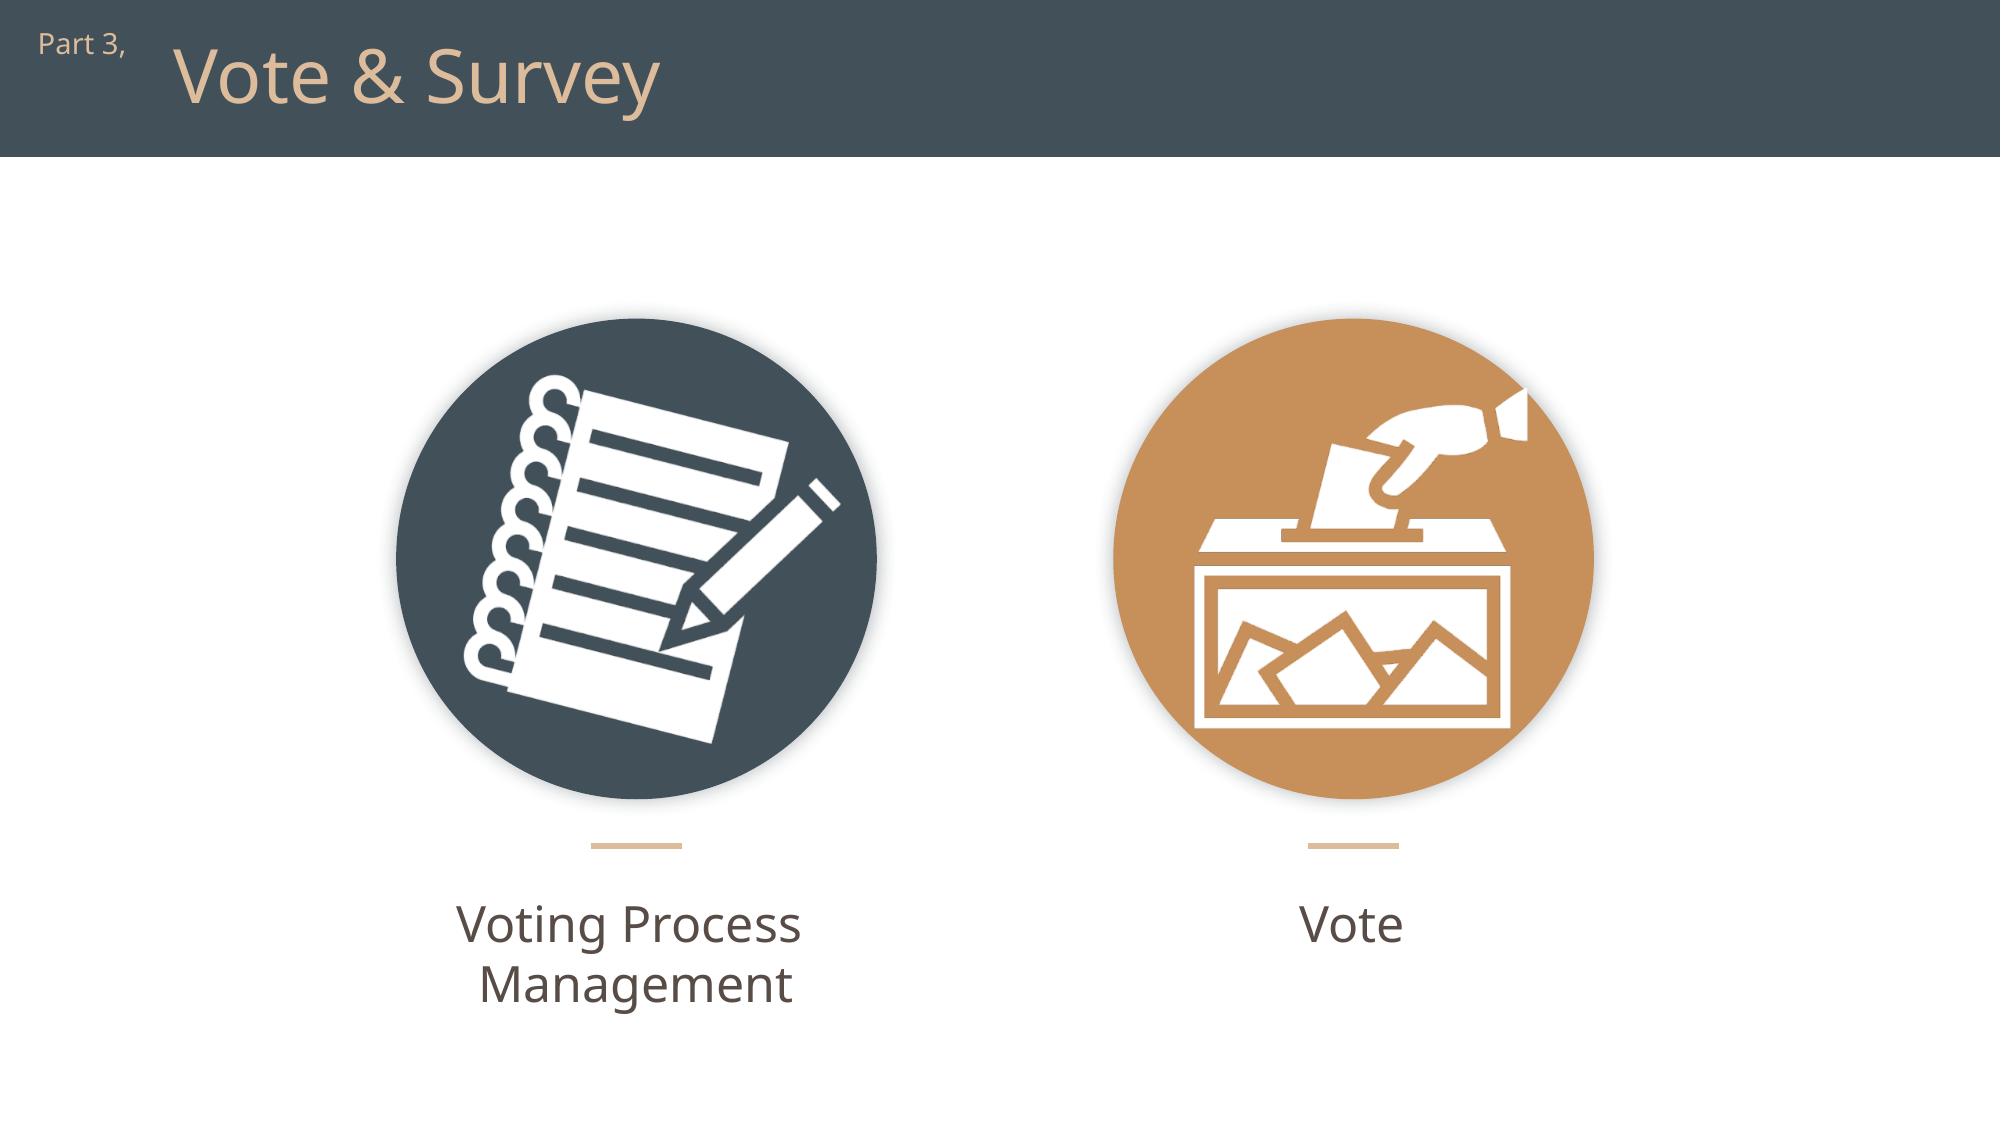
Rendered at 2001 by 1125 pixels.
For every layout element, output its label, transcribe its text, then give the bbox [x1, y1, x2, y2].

text_box [395, 404, 451, 714]
text_box Vote & Survey [158, 20, 1289, 126]
picture [1164, 371, 1540, 747]
text_box [1202, 747, 1505, 801]
text_box [0, 0, 2000, 158]
text_box [501, 759, 772, 801]
text_box [1540, 405, 1595, 713]
text_box [501, 317, 772, 359]
picture [451, 359, 852, 759]
text_box [1112, 409, 1164, 709]
text_box Voting Process Management [441, 885, 830, 1020]
text_box Vote [1284, 885, 1420, 960]
text_box [1202, 317, 1506, 371]
text_box Part 3, [22, 18, 142, 68]
text_box [852, 450, 878, 668]
